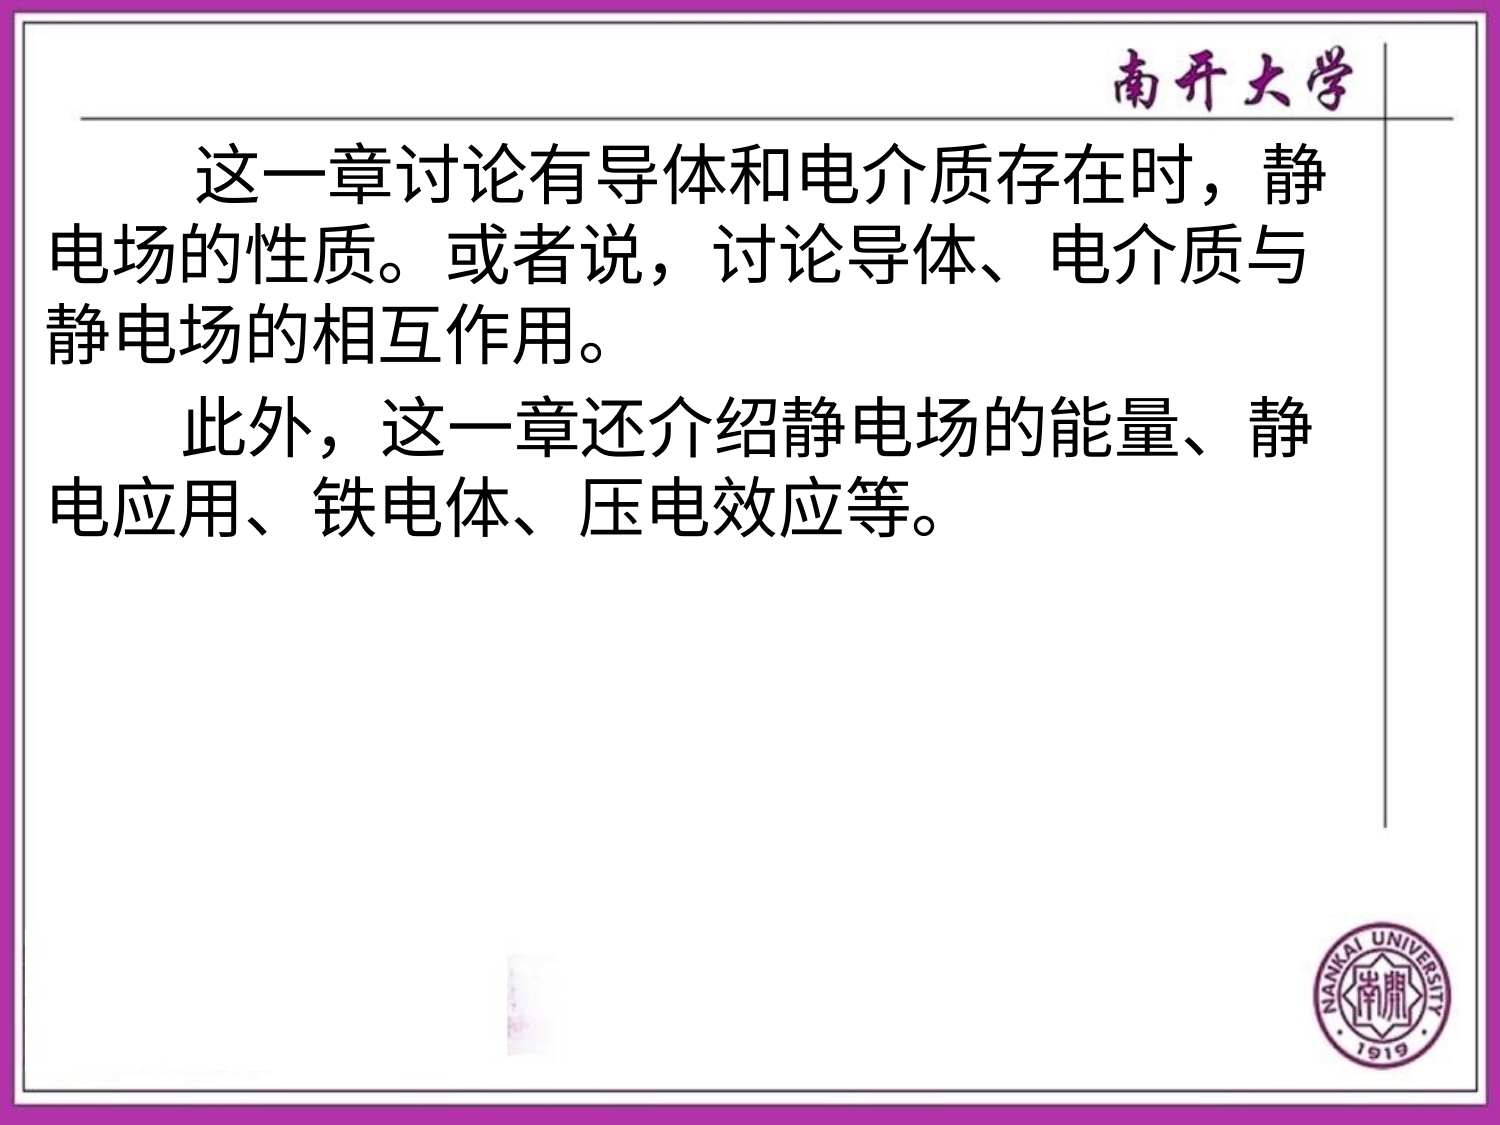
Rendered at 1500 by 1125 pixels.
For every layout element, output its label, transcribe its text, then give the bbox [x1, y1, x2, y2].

picture [0, 0, 1500, 1125]
list 这一章讨论有导体和电介质存在时，静电场的性质。或者说，讨论导体、电介质与静电场的相互作用。 此外，这一章还介绍静电场的能量、静电应用、铁电体、压电效应等。 [29, 125, 1377, 1083]
